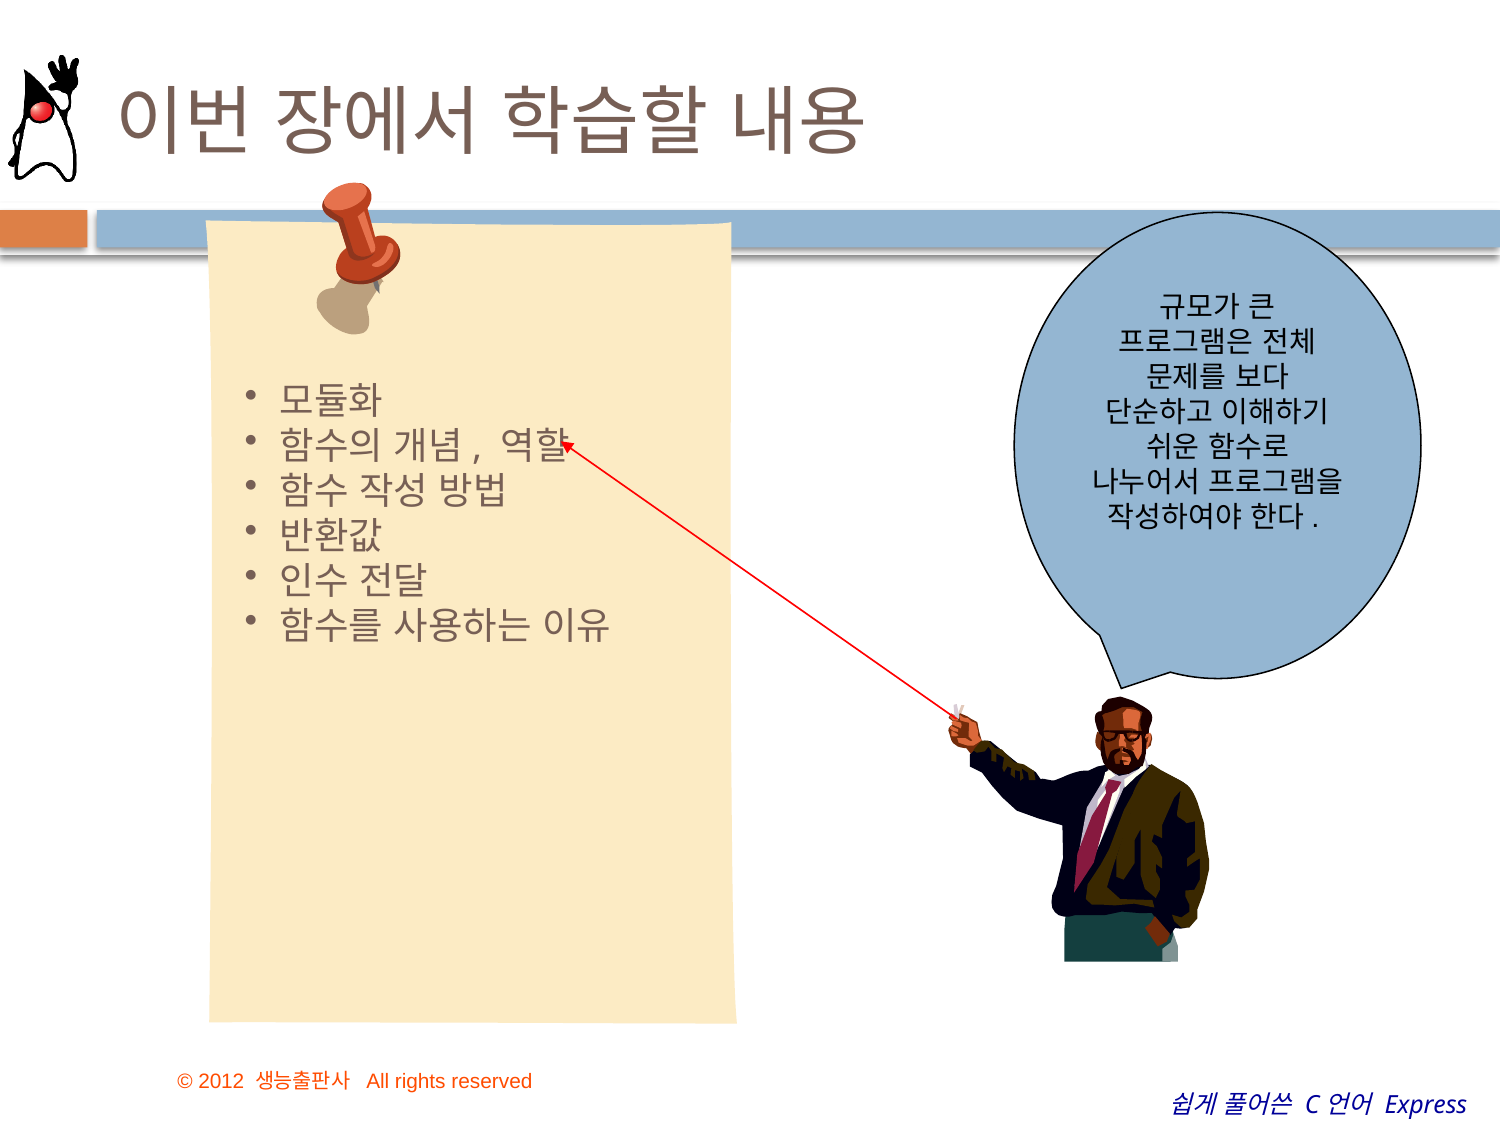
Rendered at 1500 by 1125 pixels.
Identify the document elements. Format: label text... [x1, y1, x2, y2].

title 이번 장에서 학습할 내용 [100, 37, 1438, 200]
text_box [948, 696, 1210, 962]
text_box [560, 440, 954, 706]
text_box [145, 168, 793, 1063]
text_box 규모가 큰 프로그램은 전체 문제를 보다 단순하고 이해하기 쉬운 함수로 나누어서 프로그램을 작성하여야 한다. [1014, 212, 1421, 689]
picture [8, 55, 79, 182]
